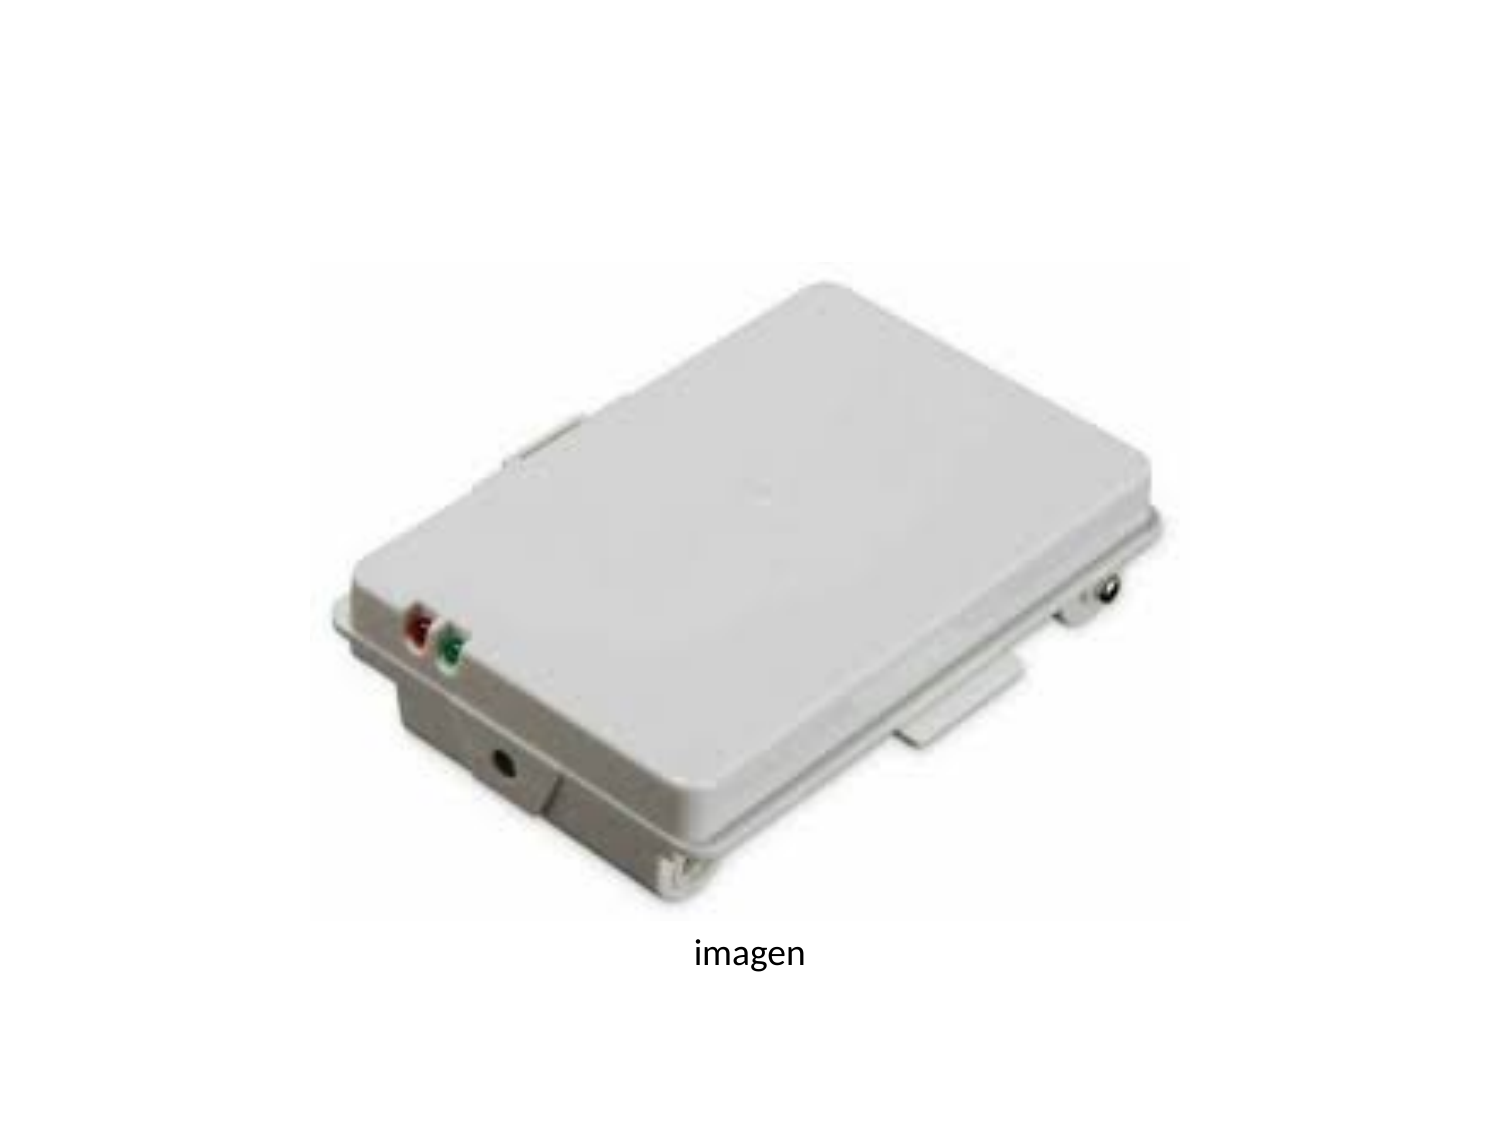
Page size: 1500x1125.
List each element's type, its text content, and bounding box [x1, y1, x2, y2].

text_box imagen [74, 920, 1425, 1005]
picture [310, 262, 1190, 921]
